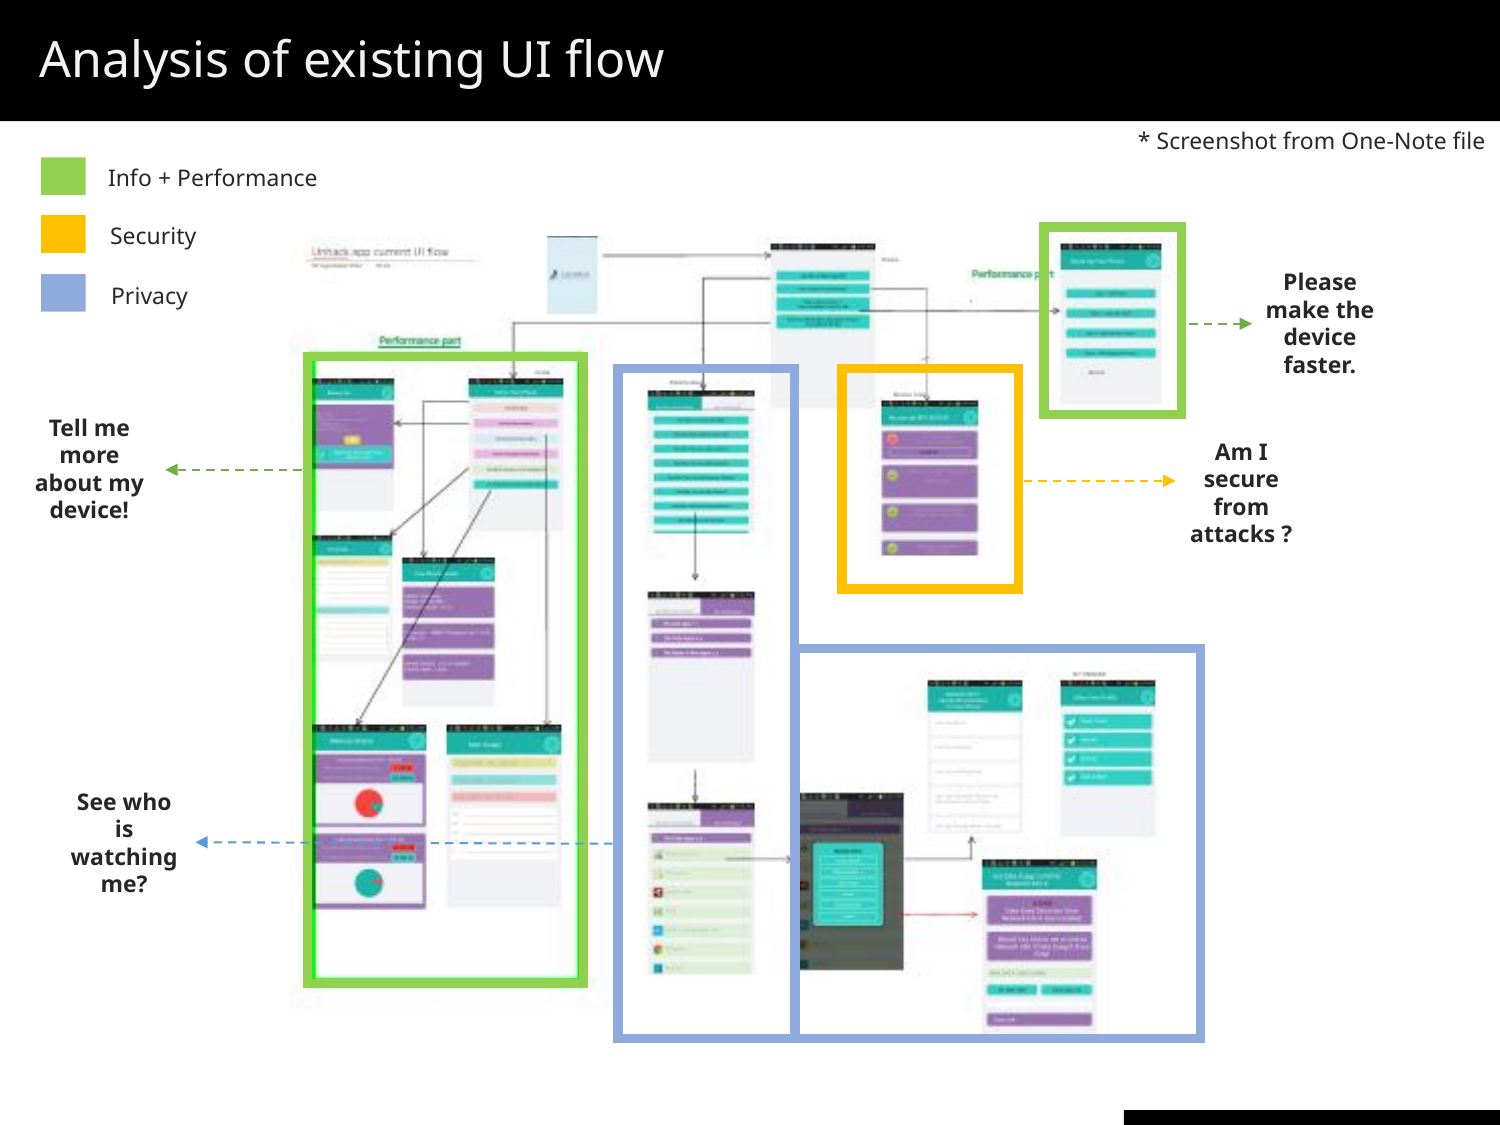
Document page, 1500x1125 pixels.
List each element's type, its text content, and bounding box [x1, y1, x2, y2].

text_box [618, 368, 1201, 1039]
text_box Security [91, 214, 215, 257]
text_box Tell me more about my device! [18, 406, 161, 531]
text_box [40, 273, 87, 313]
text_box [1123, 1109, 1500, 1125]
text_box Privacy [78, 274, 221, 317]
text_box * Screenshot from One-Note file [1113, 119, 1500, 162]
text_box Please make the device faster. [1248, 260, 1392, 386]
text_box [1043, 226, 1183, 236]
text_box [40, 214, 87, 254]
text_box See who is watching me? [52, 779, 196, 905]
text_box Am I secure from attacks ? [1201, 430, 1313, 555]
text_box [0, 0, 1500, 122]
text_box [40, 156, 87, 196]
picture [290, 236, 1184, 1039]
text_box Analysis of existing UI flow [24, 20, 680, 96]
text_box Info + Performance [91, 156, 335, 199]
